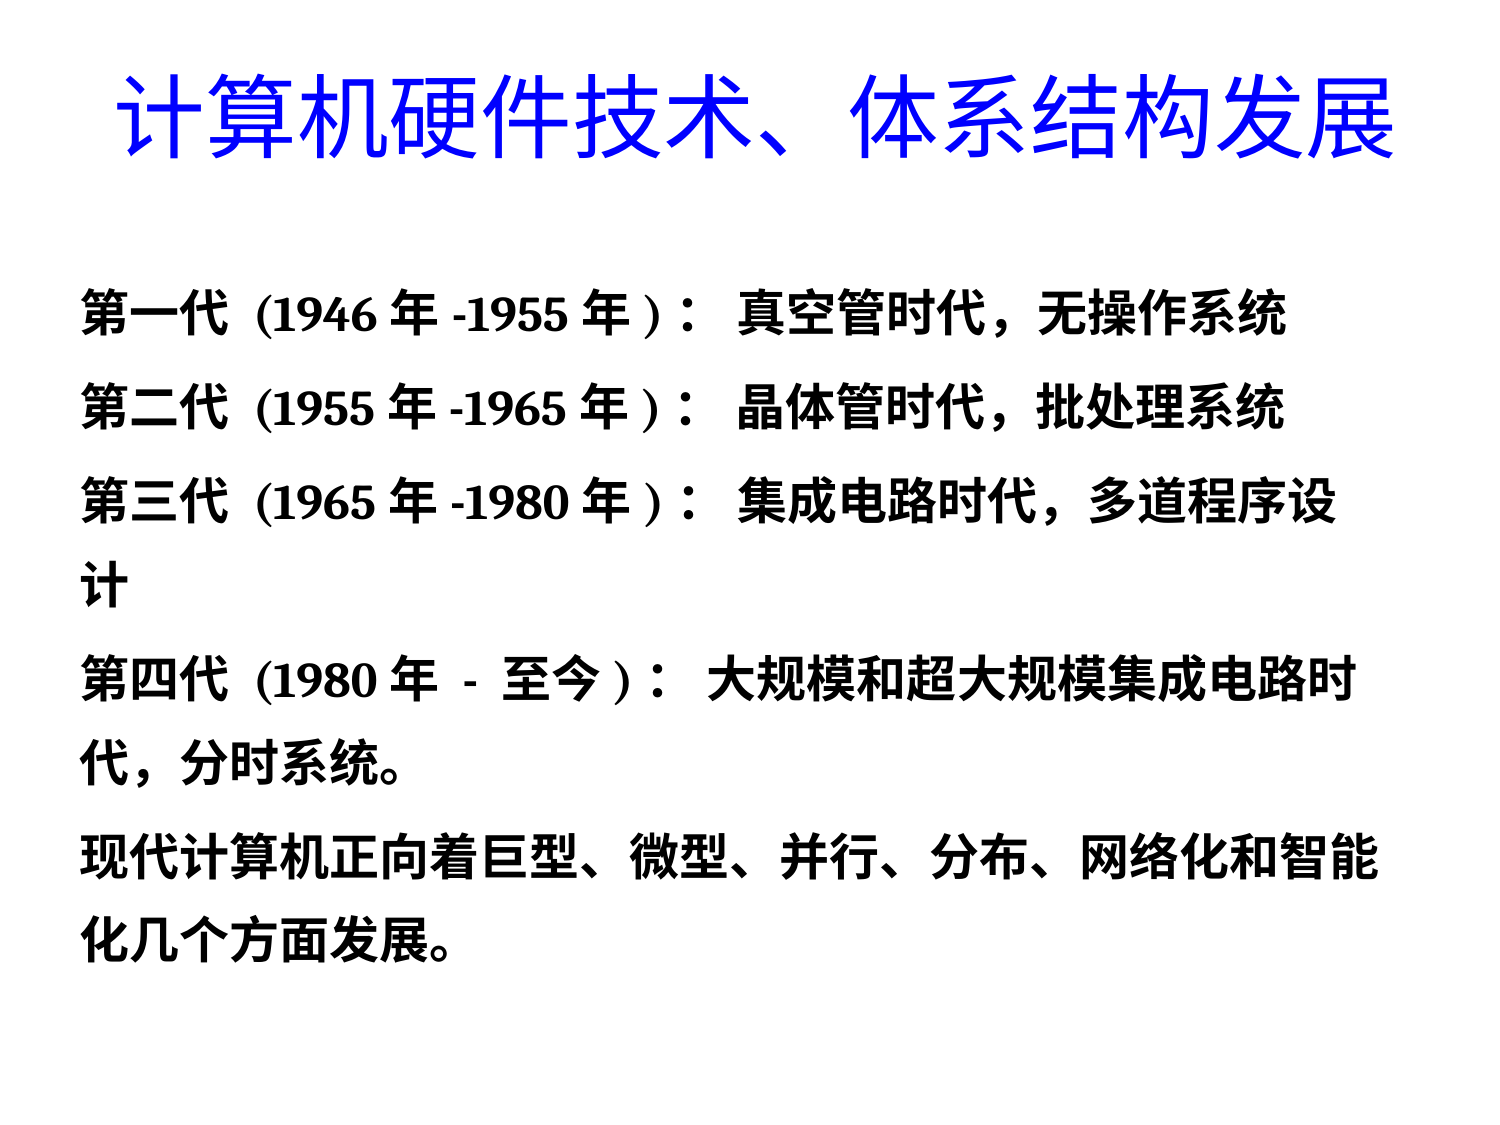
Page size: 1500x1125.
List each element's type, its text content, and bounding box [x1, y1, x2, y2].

title 计算机硬件技术、体系结构发展 [64, 20, 1448, 209]
text_box 第一代 (1946年-1955年)： 真空管时代，无操作系统 第二代 (1955年-1965年)： 晶体管时代，批处理系统 第三代 (1965年-1980年)： 集成电路时代，多道程序设计 第四代 (1980年 - 至今)： 大规模和超大规模集成电路时代，分时系统。 现代计算机正向着巨型、微型、并行、分布、网络化和智能化几个方面发展。 [64, 189, 1399, 971]
